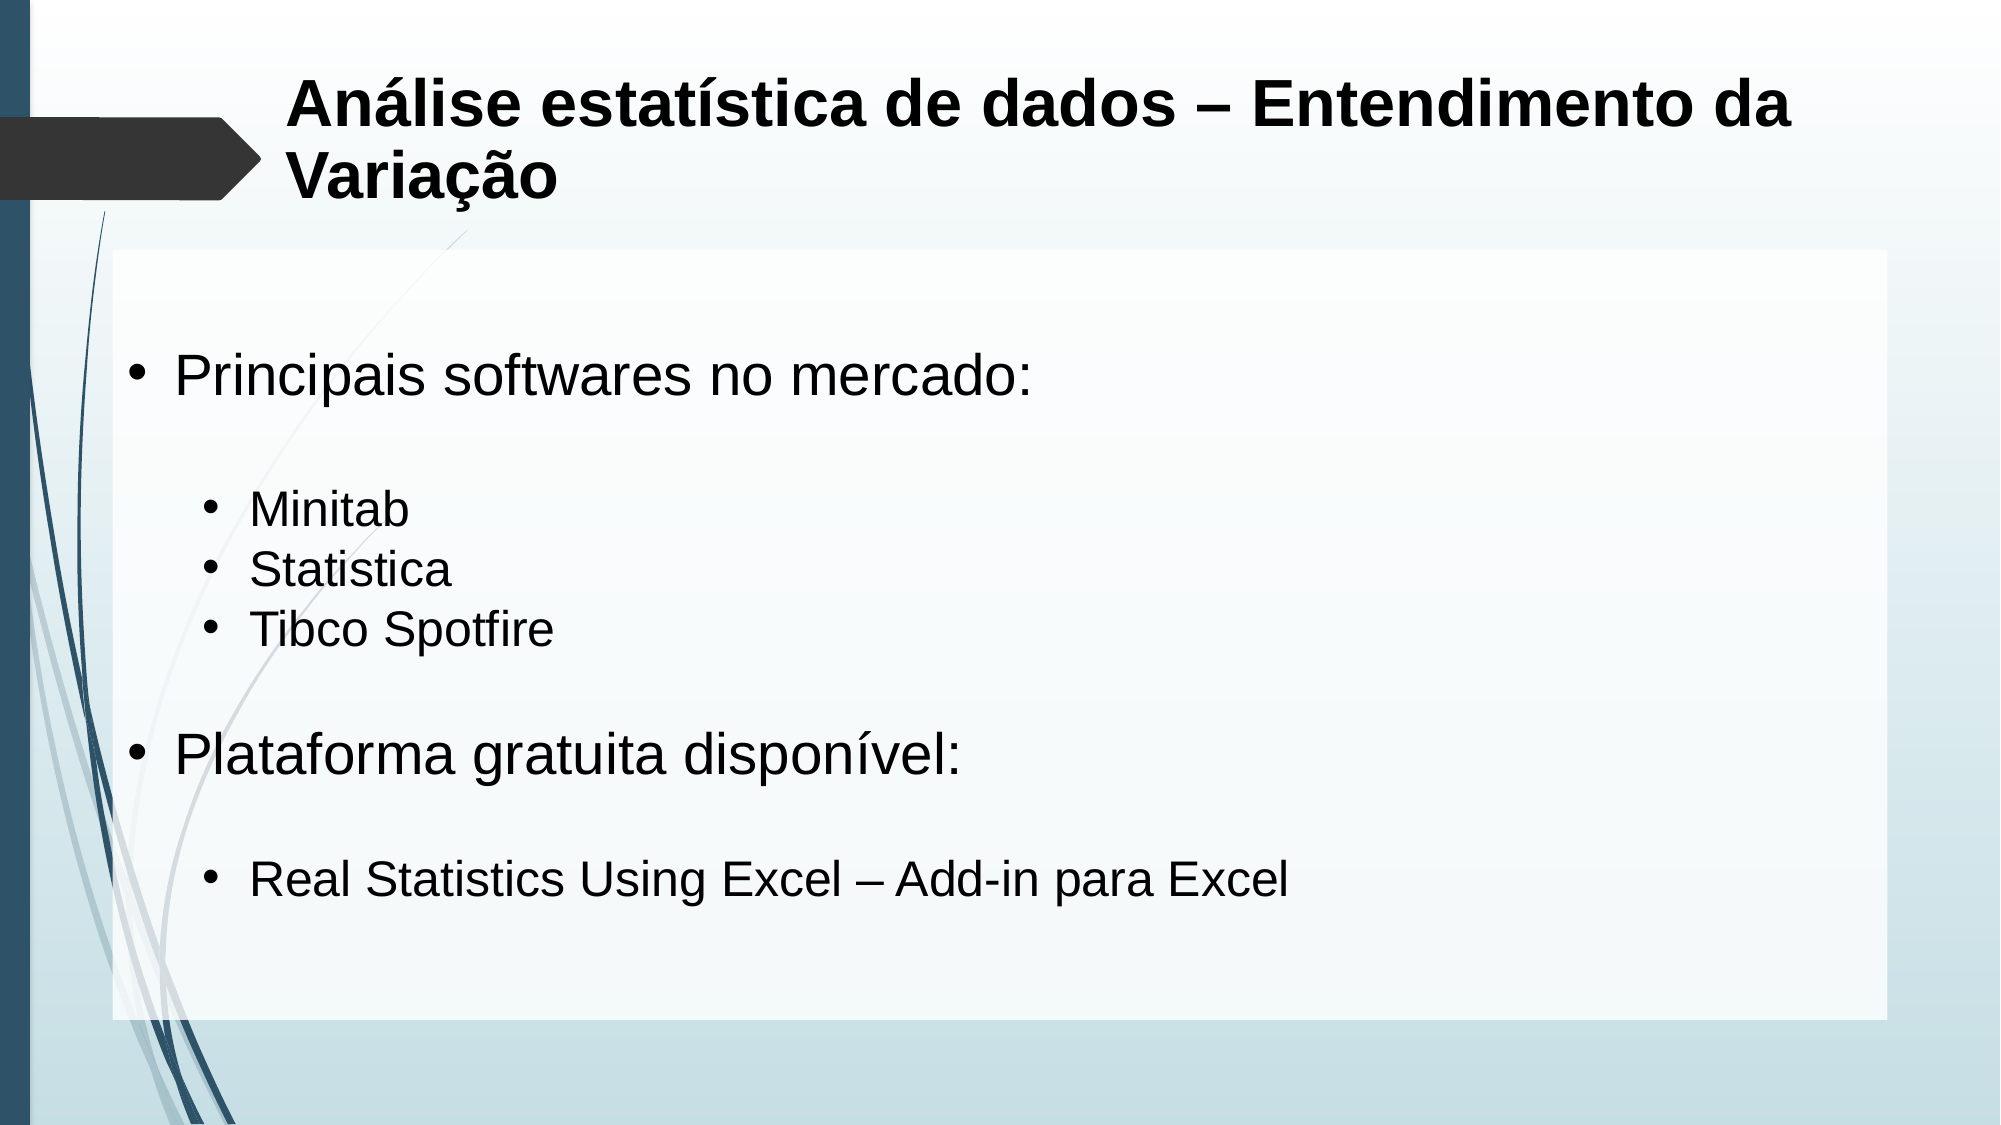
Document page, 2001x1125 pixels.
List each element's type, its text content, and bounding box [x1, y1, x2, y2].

text_box [111, 248, 1889, 1021]
text_box Principais softwares no mercado: Minitab Statistica Tibco Spotfire Plataforma gratuita disponível: Real Statistics Using Excel – Add-in para Excel [112, 329, 1820, 914]
text_box Análise estatística de dados – Entendimento da Variação [270, 32, 1888, 248]
